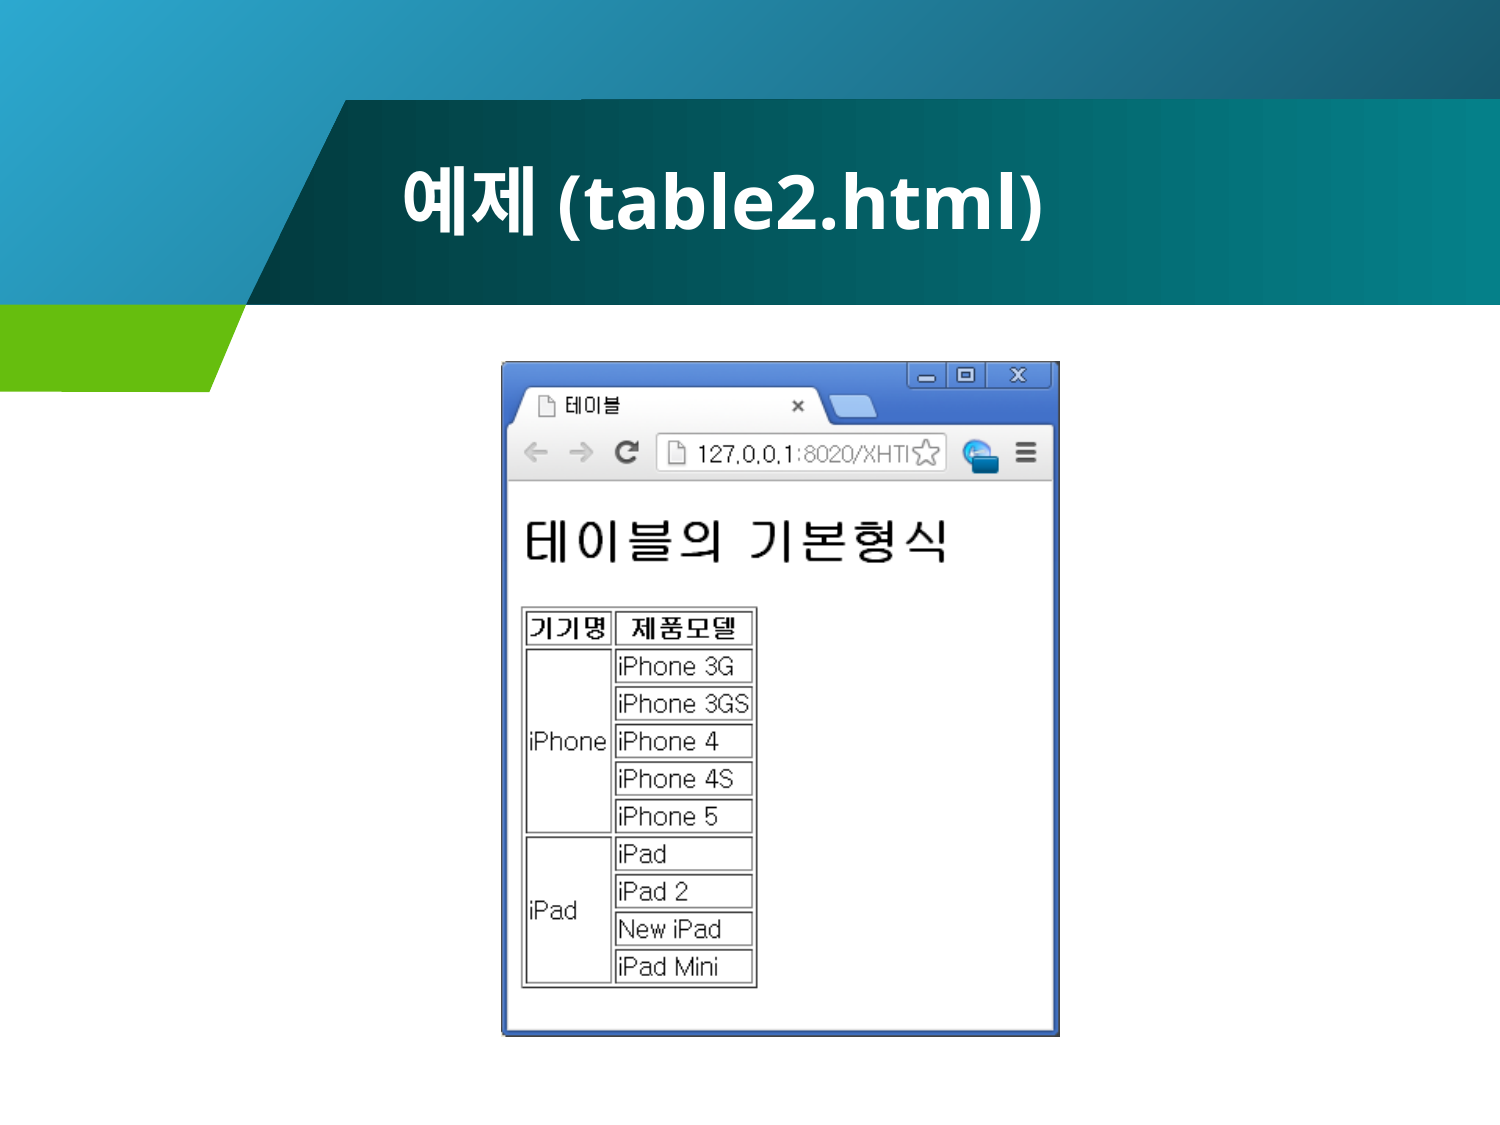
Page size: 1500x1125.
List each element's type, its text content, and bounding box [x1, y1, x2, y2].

text_box [246, 98, 1500, 305]
picture [501, 361, 1060, 1037]
title 예제(table2.html) [386, 105, 1466, 294]
text_box [0, 0, 1500, 304]
text_box [0, 304, 246, 393]
